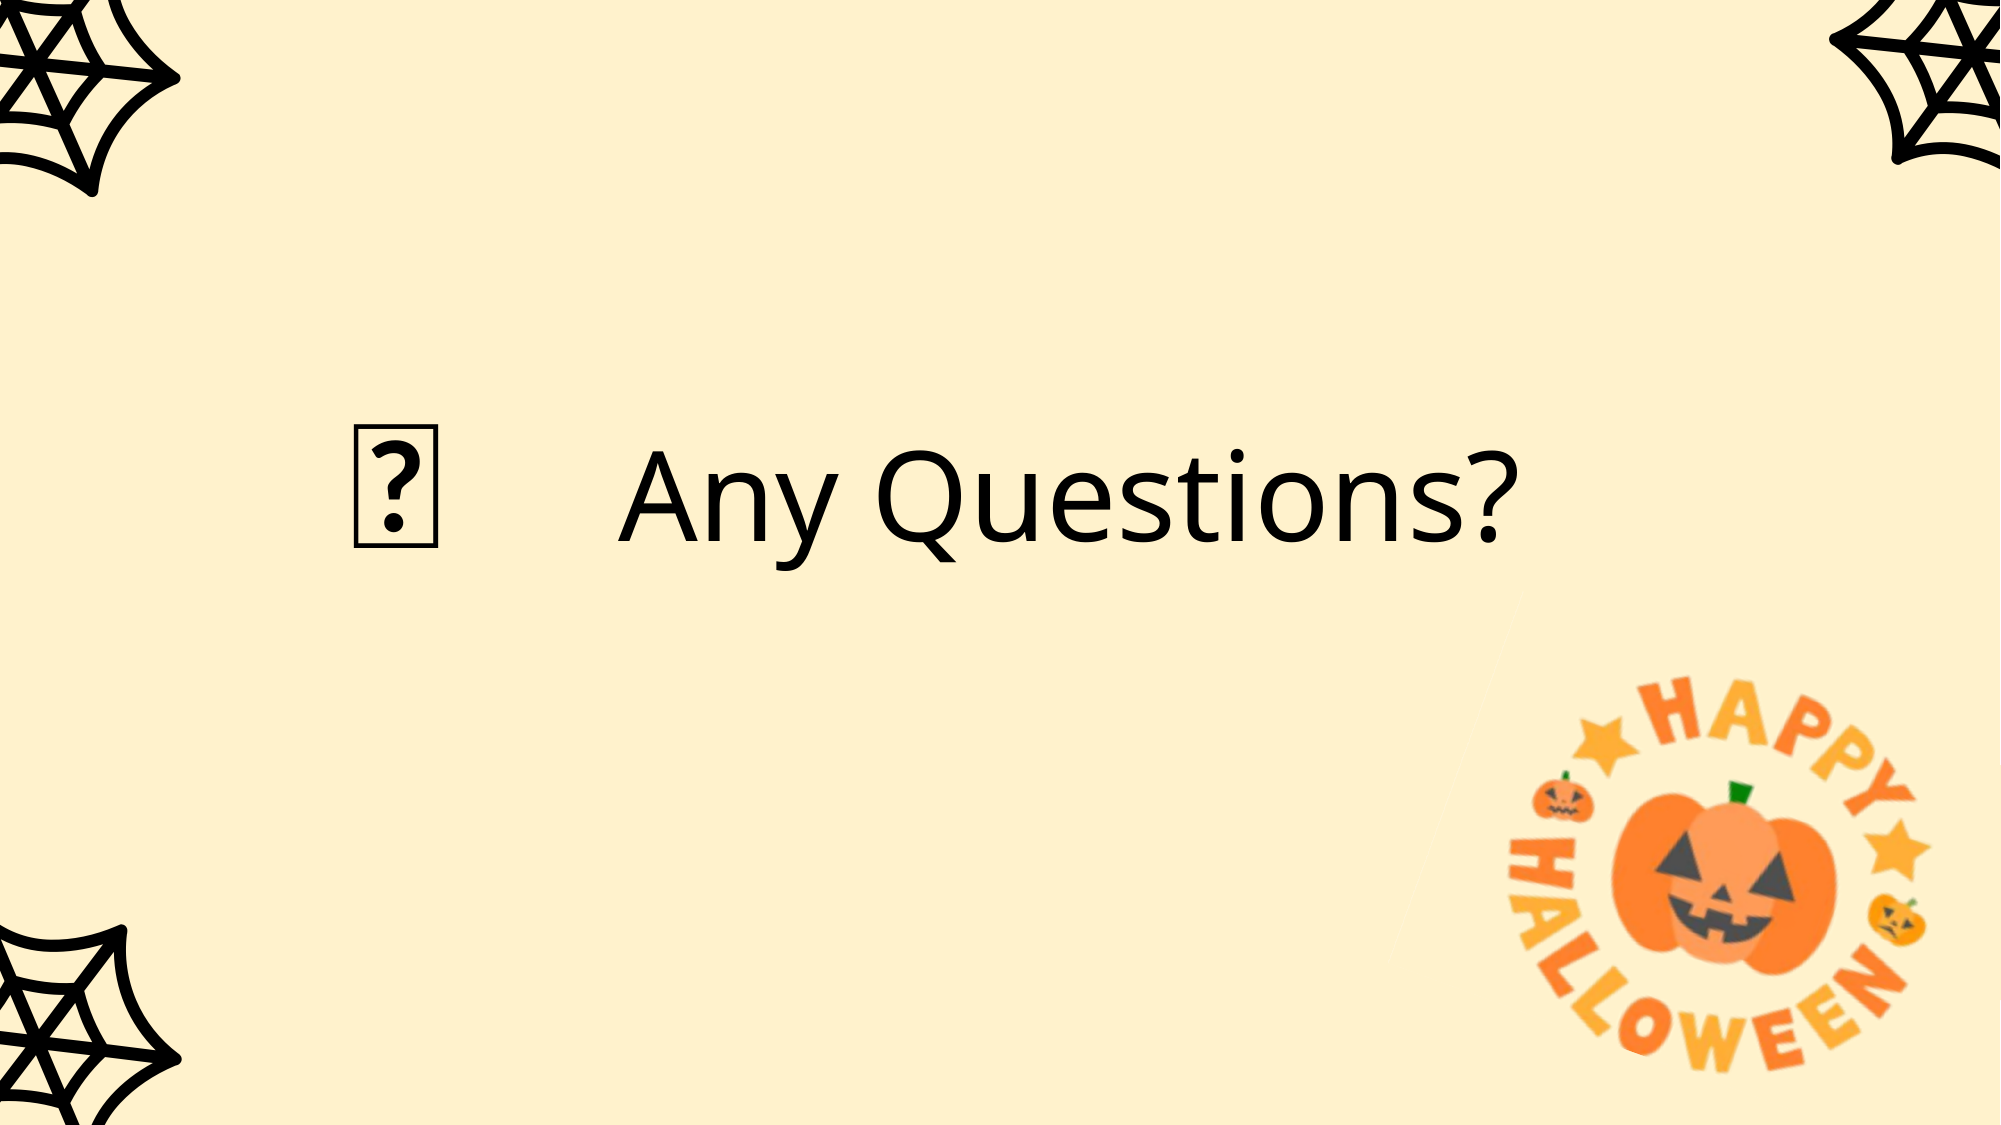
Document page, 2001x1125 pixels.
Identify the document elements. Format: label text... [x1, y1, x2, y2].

text_box 🕸️ [1757, 0, 2000, 259]
text_box 🕸️ [0, 794, 278, 1125]
picture [1389, 591, 2001, 1125]
title Any Questions? [320, 184, 1821, 576]
text_box 👻 [335, 358, 563, 543]
text_box 🕸️ [0, 0, 305, 302]
